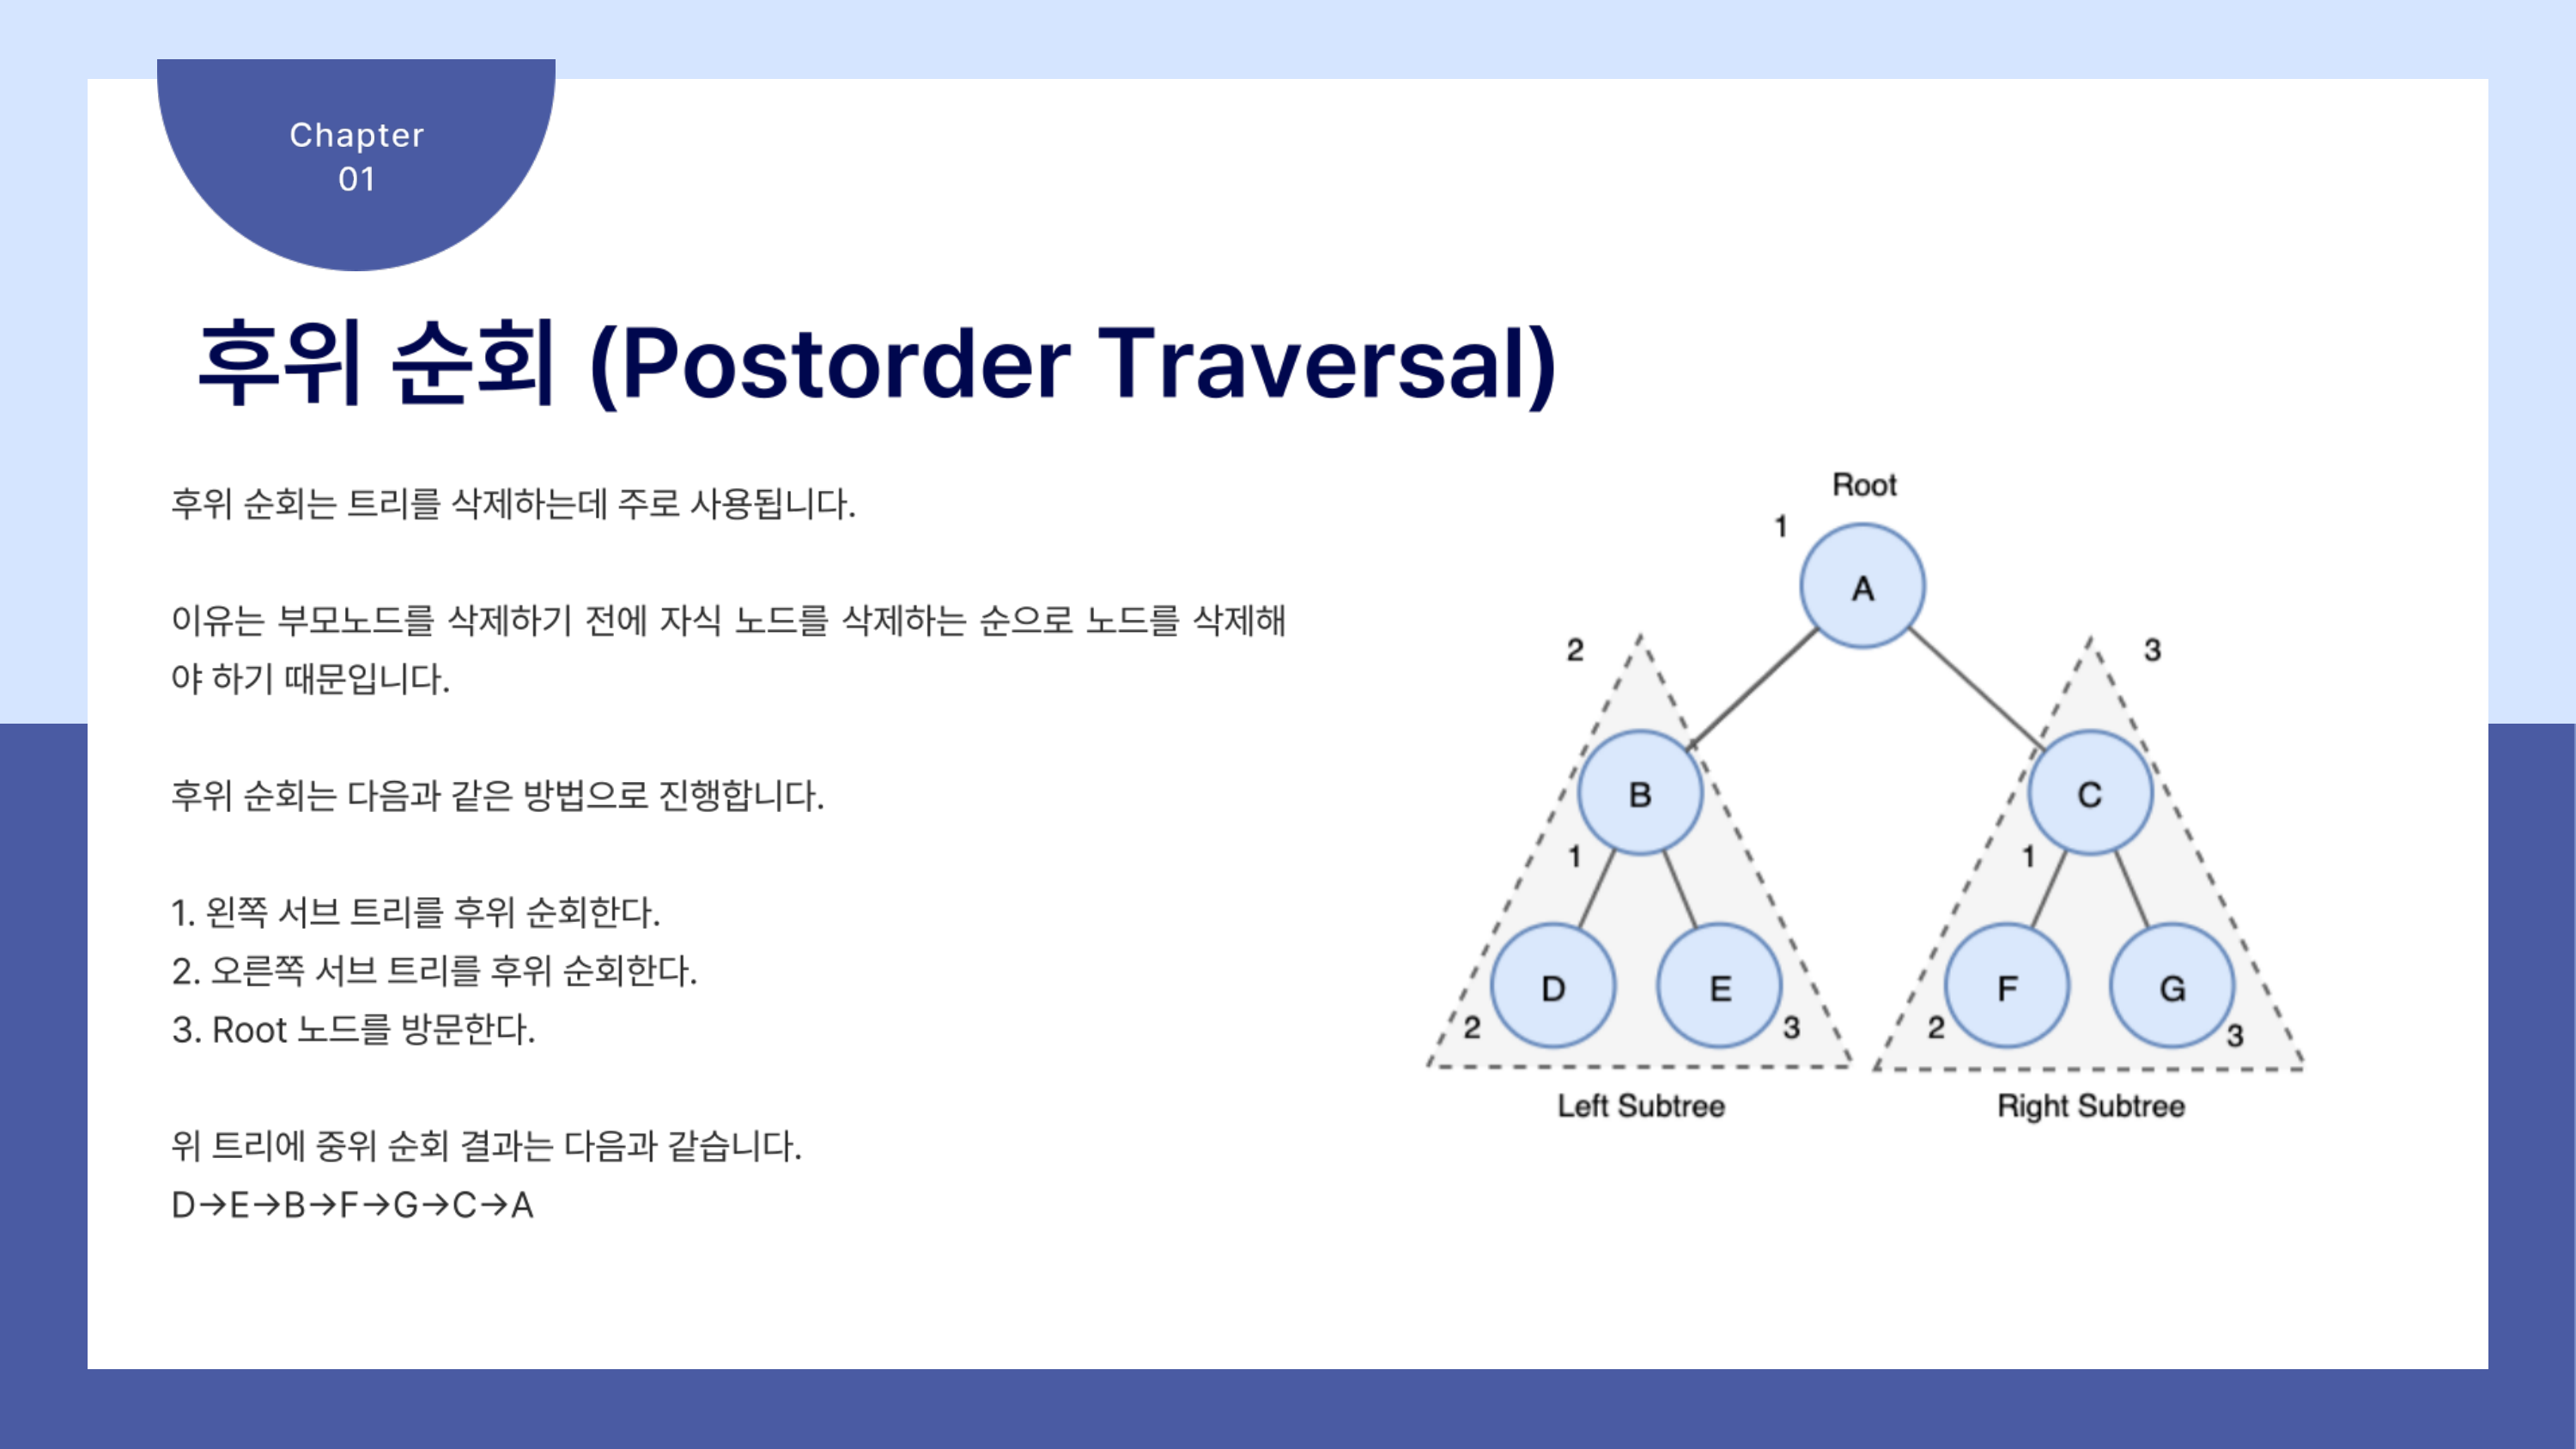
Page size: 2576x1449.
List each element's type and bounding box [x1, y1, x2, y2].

picture [133, 91, 530, 234]
text_box [88, 79, 2488, 1369]
text_box [1364, 453, 2379, 1152]
text_box [156, 58, 556, 253]
picture [153, 256, 1648, 1265]
text_box [0, 724, 2576, 1449]
